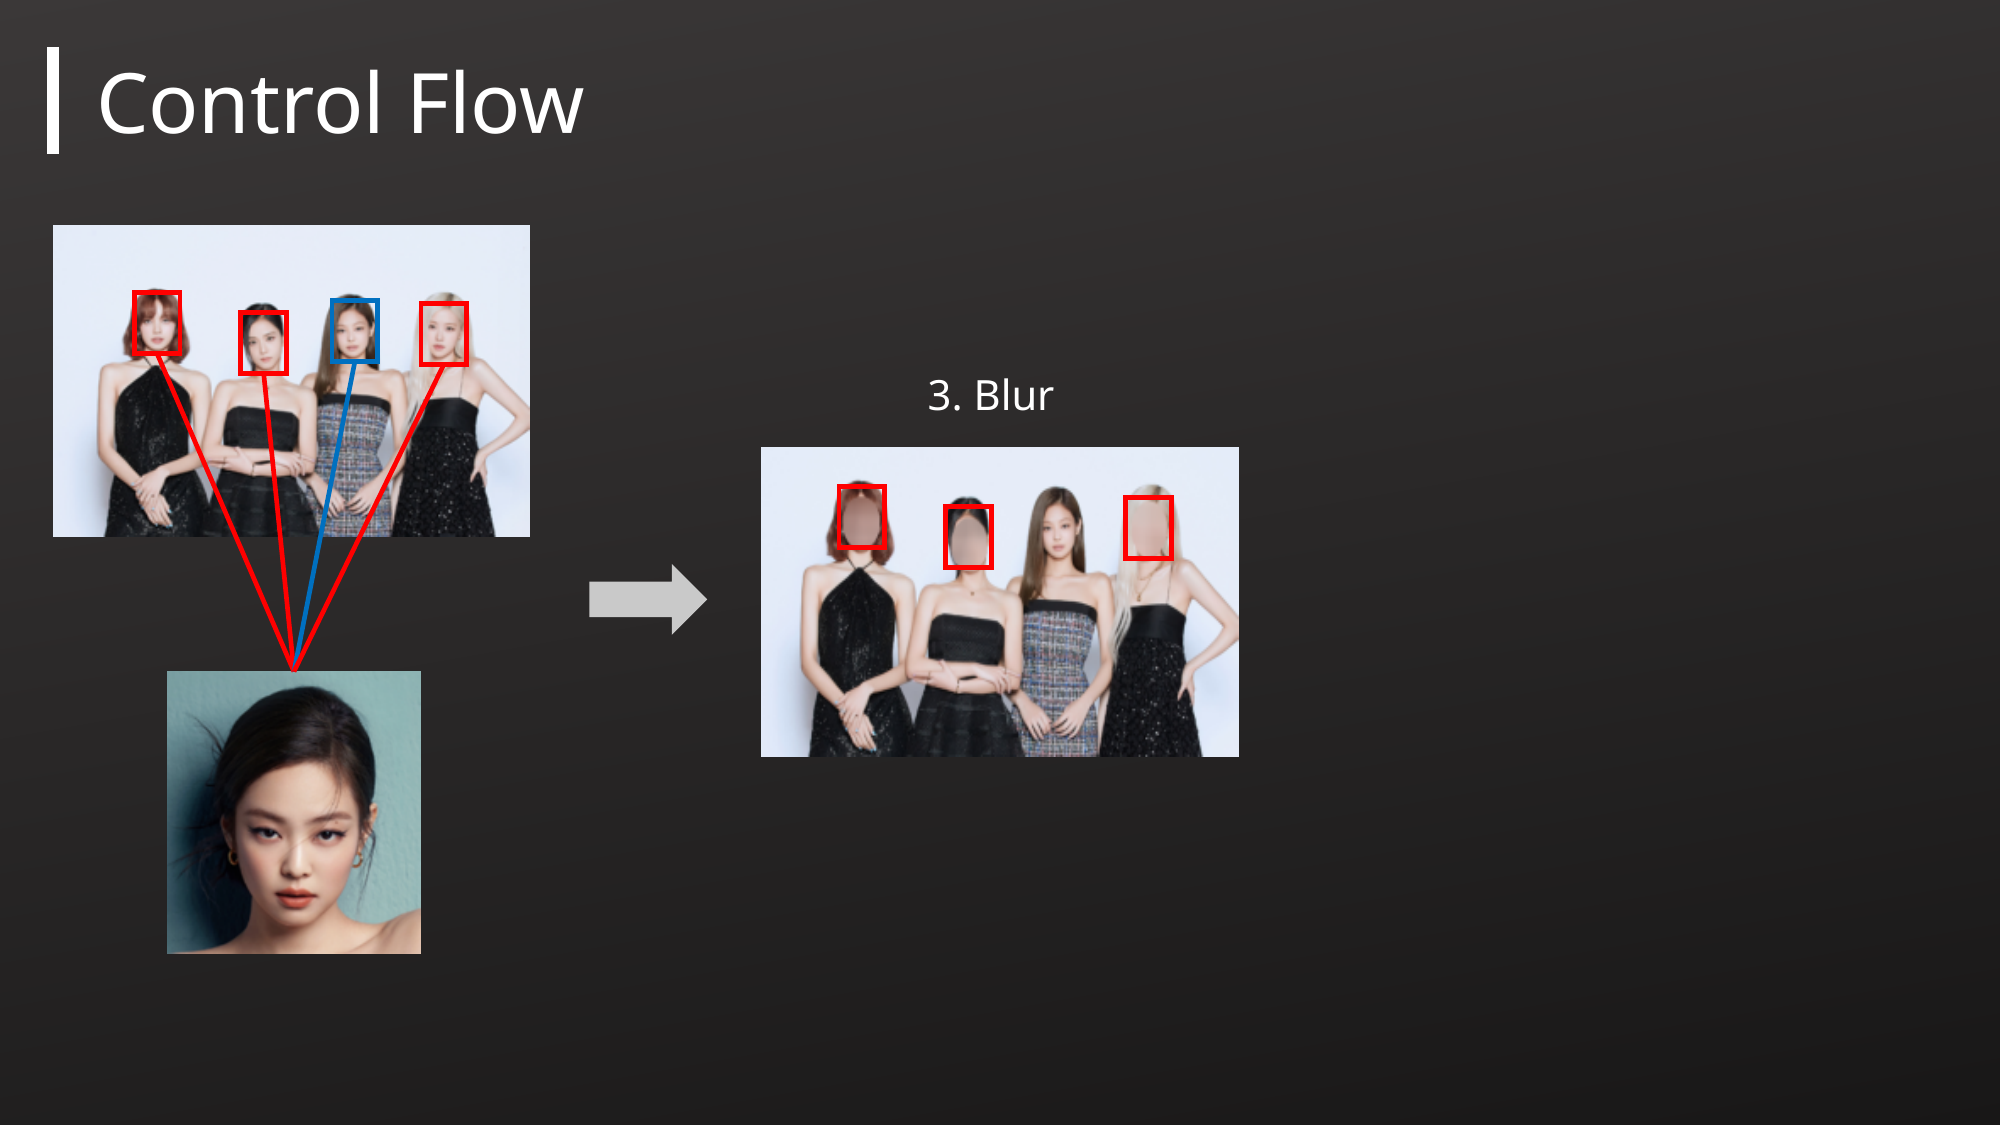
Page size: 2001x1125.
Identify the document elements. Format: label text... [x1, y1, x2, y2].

picture [167, 672, 421, 954]
picture [53, 225, 530, 537]
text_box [293, 364, 444, 672]
text_box [588, 561, 709, 638]
text_box 3. Blur [712, 361, 1270, 427]
text_box Control Flow [81, 42, 1083, 158]
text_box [157, 353, 294, 672]
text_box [263, 373, 293, 672]
picture [761, 447, 1239, 757]
